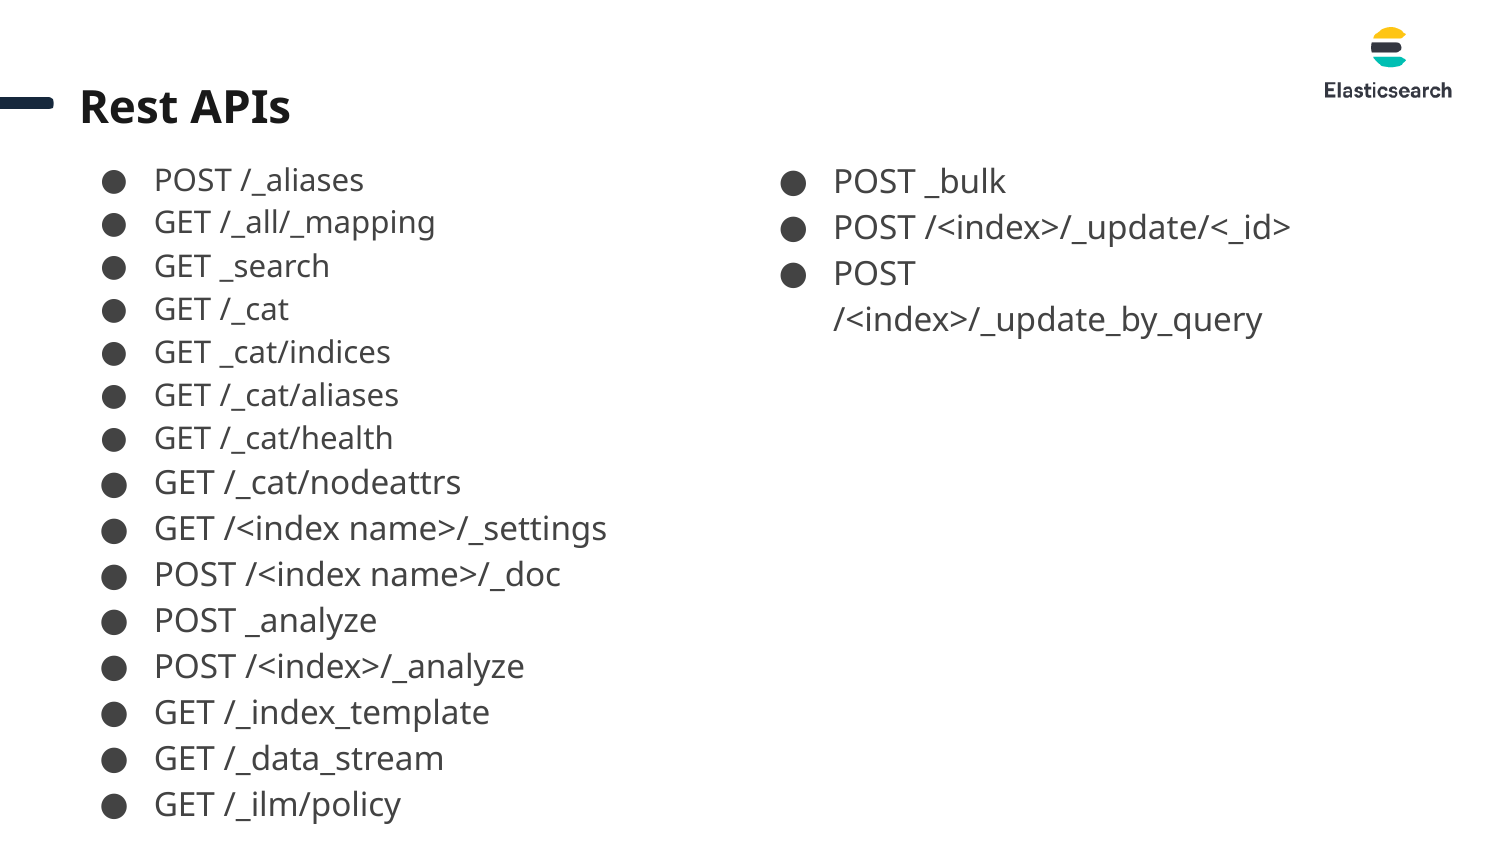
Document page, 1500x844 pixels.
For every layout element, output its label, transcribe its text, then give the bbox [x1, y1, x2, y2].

list POST /_aliases GET /_all/_mapping GET _search GET /_cat GET _cat/indices GET /_cat/aliases GET /_cat/health GET /_cat/nodeattrs GET /<index name>/_settings POST /<index name>/_doc POST _analyze POST /<index>/_analyze GET /_index_template GET /_data_stream GET /_ilm/policy [63, 139, 649, 815]
title Rest APIs [63, 62, 1462, 157]
picture [1290, 9, 1485, 125]
list POST _bulk POST /<index>/_update/<_id> POST /<index>/_update_by_query [743, 139, 1328, 815]
picture [0, 97, 54, 109]
